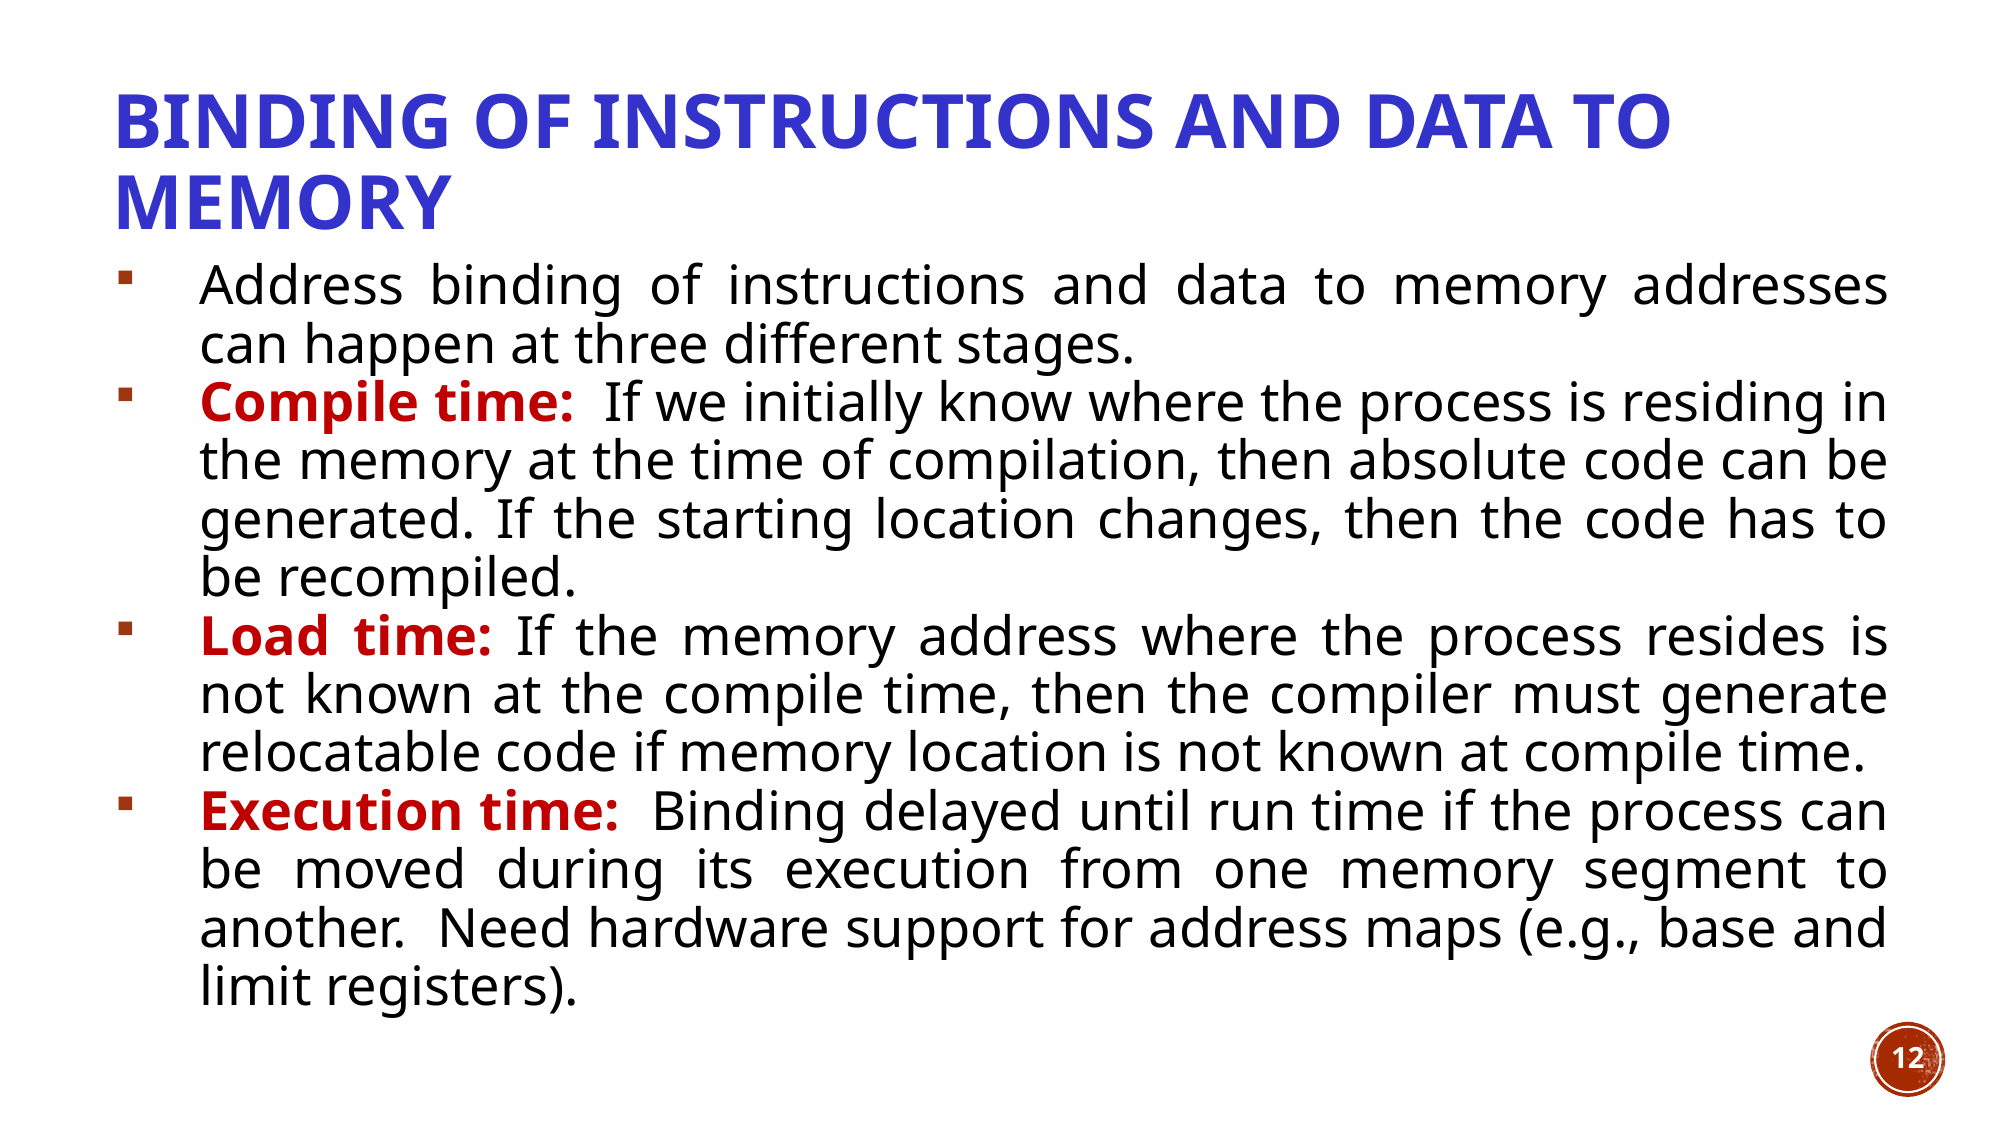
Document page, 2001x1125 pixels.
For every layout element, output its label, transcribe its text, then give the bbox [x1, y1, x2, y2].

title Binding of Instructions and Data to Memory [97, 79, 1905, 250]
list Address binding of instructions and data to memory addresses can happen at three different stages. Compile time: If we initially know where the process is residing in the memory at the time of compilation, then absolute code can be generated. If the starting location changes, then the code has to be recompiled. Load time: If the memory address where the process resides is not known at the compile time, then the compiler must generate relocatable code if memory location is not known at compile time. Execution time: Binding delayed until run time if the process can be moved during its execution from one memory segment to another. Need hardware support for address maps (e.g., base and limit registers). [97, 250, 1905, 1089]
slide_number 12 [1855, 1028, 1961, 1089]
